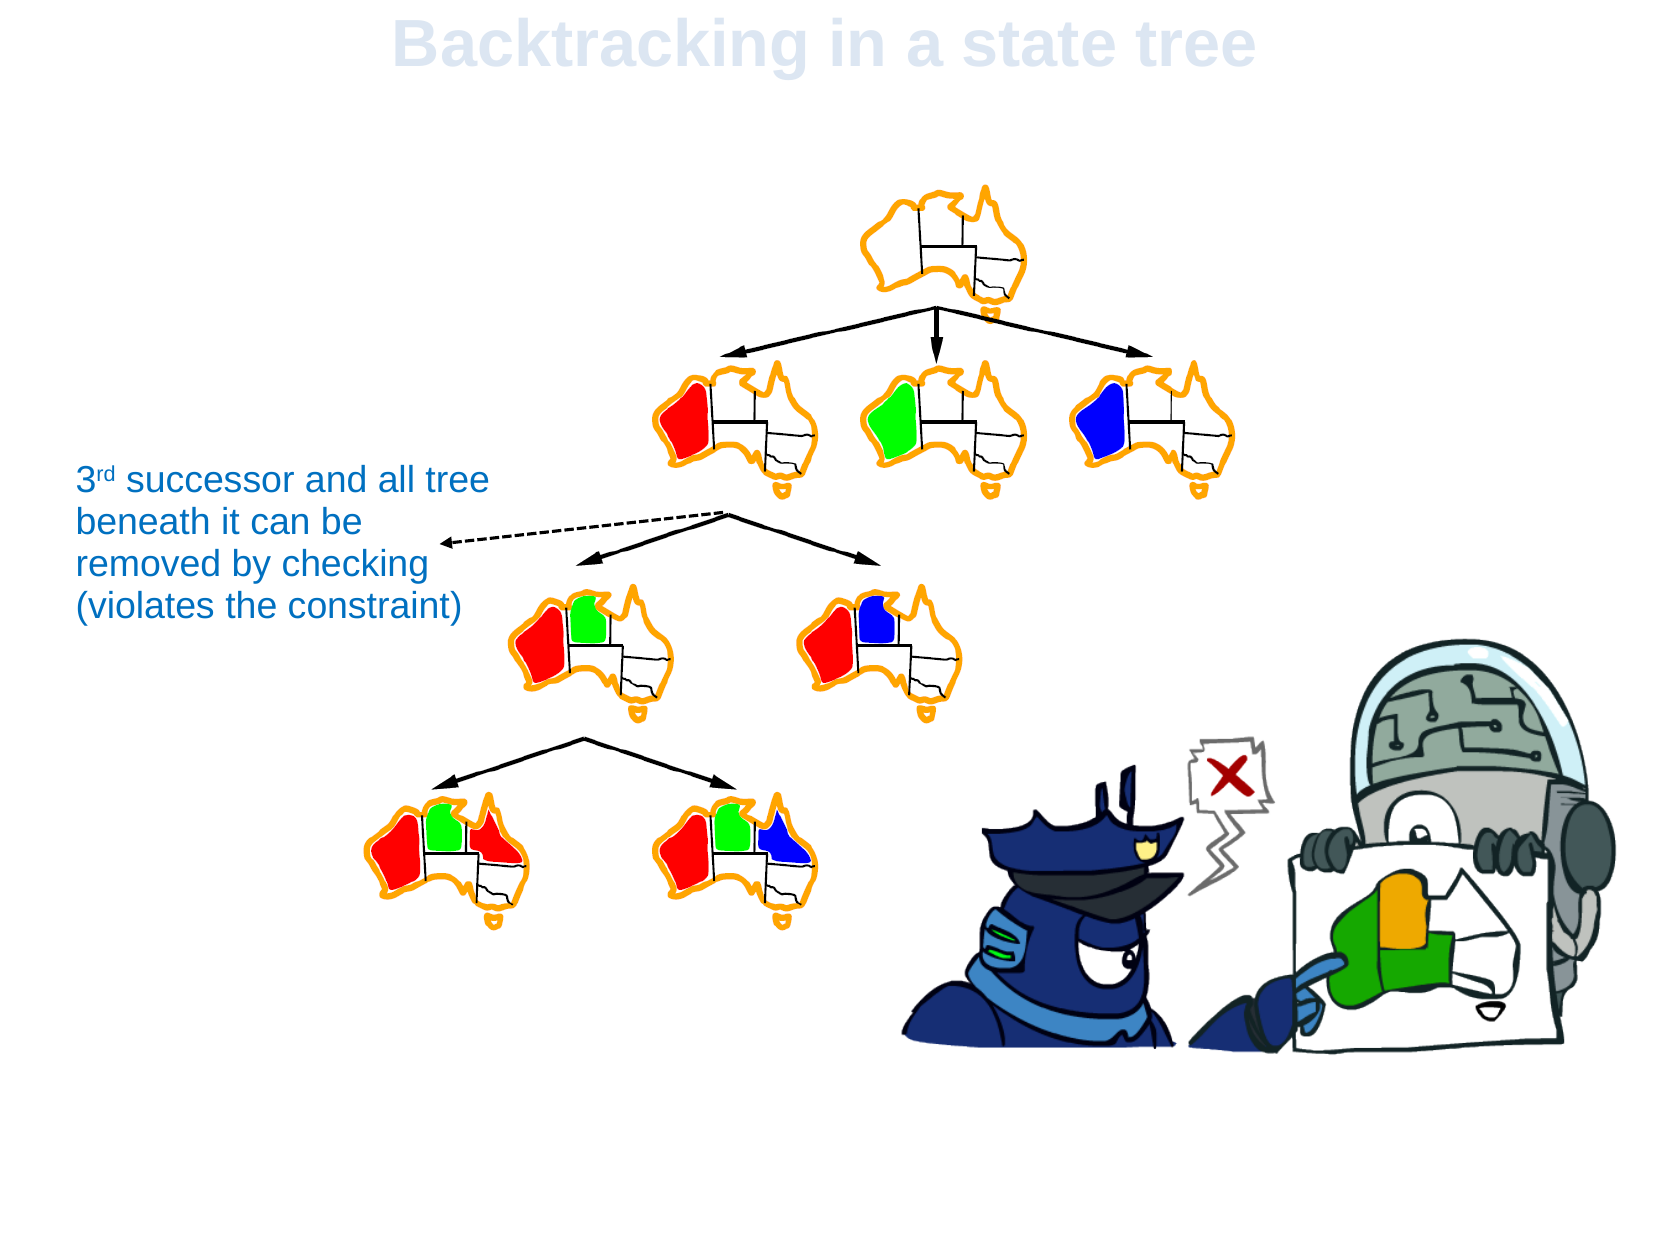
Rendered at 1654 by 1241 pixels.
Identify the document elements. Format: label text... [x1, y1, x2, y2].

picture [356, 171, 1619, 1064]
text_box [60, 451, 724, 637]
text_box Backtracking in a state tree [0, 0, 1652, 90]
